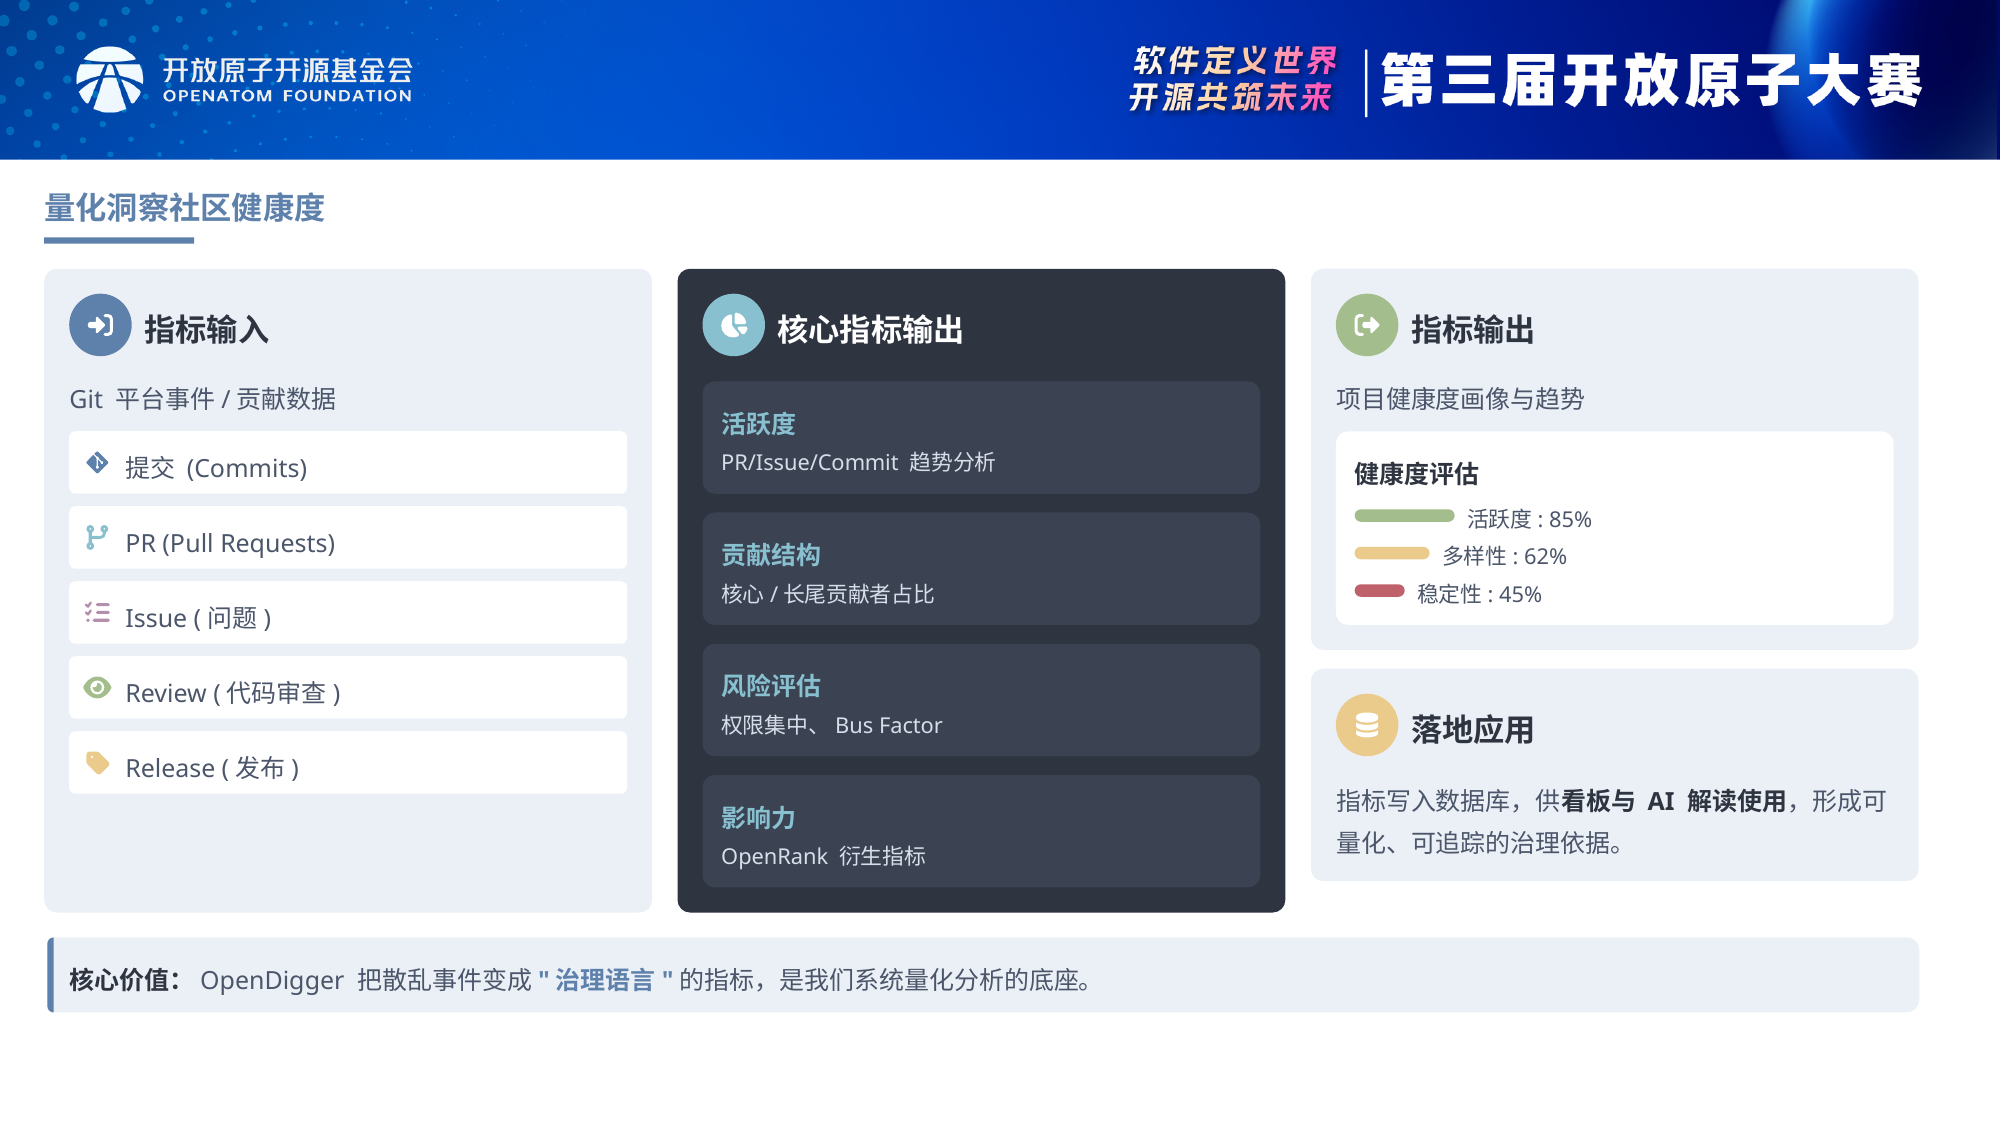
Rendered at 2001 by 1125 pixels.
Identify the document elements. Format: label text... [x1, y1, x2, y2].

text_box 量化洞察社区健康度 [44, 181, 1935, 225]
text_box [734, 312, 747, 325]
text_box [1335, 431, 1894, 626]
text_box [1310, 668, 1919, 882]
text_box [95, 610, 110, 614]
text_box [702, 381, 1261, 494]
text_box [69, 581, 628, 644]
text_box 影响力 [721, 793, 1255, 832]
text_box [47, 937, 54, 1013]
text_box [44, 237, 195, 244]
text_box [86, 751, 110, 775]
text_box [1335, 293, 1399, 357]
text_box [1310, 268, 1919, 650]
text_box [69, 731, 628, 794]
text_box [1354, 584, 1405, 597]
text_box [103, 314, 113, 336]
text_box Review (代码审查) [125, 668, 346, 707]
text_box [69, 431, 628, 494]
text_box 活跃度 [721, 399, 1255, 438]
text_box 核心/长尾贡献者占比 [721, 575, 1253, 607]
text_box 贡献结构 [721, 531, 1255, 569]
text_box 多样性: 62% [1442, 537, 1575, 569]
text_box 落地应用 [1410, 703, 1552, 747]
text_box Release (发布) [125, 743, 304, 782]
text_box [95, 603, 110, 607]
text_box 项目健康度画像与趋势 [1335, 375, 1907, 413]
text_box [54, 937, 1920, 1013]
text_box [1354, 314, 1364, 336]
text_box 核心指标输出 [777, 303, 981, 347]
text_box [702, 293, 766, 357]
text_box [721, 314, 748, 338]
text_box Issue (问题) [125, 593, 273, 632]
text_box [677, 268, 1286, 913]
text_box 健康度评估 [1354, 450, 1888, 488]
text_box 核心价值：OpenDigger 把散乱事件变成"治理语言"的指标，是我们系统量化分析的底座。 [69, 956, 1913, 994]
text_box [85, 609, 92, 616]
text_box OpenRank 衍生指标 [721, 837, 1253, 869]
text_box [87, 316, 105, 334]
text_box 风险评估 [721, 662, 1255, 700]
text_box [1356, 712, 1379, 738]
text_box [1354, 509, 1455, 522]
text_box PR/Issue/Commit 趋势分析 [721, 443, 1253, 475]
text_box [44, 268, 653, 913]
text_box [86, 525, 109, 550]
text_box 指标输入 [144, 303, 285, 347]
text_box 指标输出 [1410, 303, 1552, 347]
text_box [702, 643, 1261, 757]
text_box Git 平台事件/贡献数据 [69, 375, 640, 413]
text_box [1335, 693, 1399, 757]
text_box [92, 618, 110, 622]
text_box [85, 601, 92, 608]
text_box [1354, 546, 1430, 560]
text_box PR (Pull Requests) [125, 518, 354, 557]
text_box [83, 676, 112, 699]
text_box 活跃度: 85% [1467, 500, 1600, 532]
text_box [69, 293, 132, 357]
text_box [86, 451, 109, 474]
text_box [702, 512, 1261, 625]
text_box [702, 774, 1261, 888]
picture [0, 0, 2000, 159]
text_box 权限集中、Bus Factor [721, 706, 1253, 738]
text_box 指标写入数据库，供看板与 AI 解读使用，形成可量化、可追踪的治理依据。 [1335, 774, 1907, 857]
text_box 稳定性: 45% [1417, 575, 1550, 607]
text_box [1362, 316, 1380, 334]
text_box [69, 656, 628, 719]
text_box [69, 506, 628, 569]
text_box 提交 (Commits) [125, 443, 320, 482]
